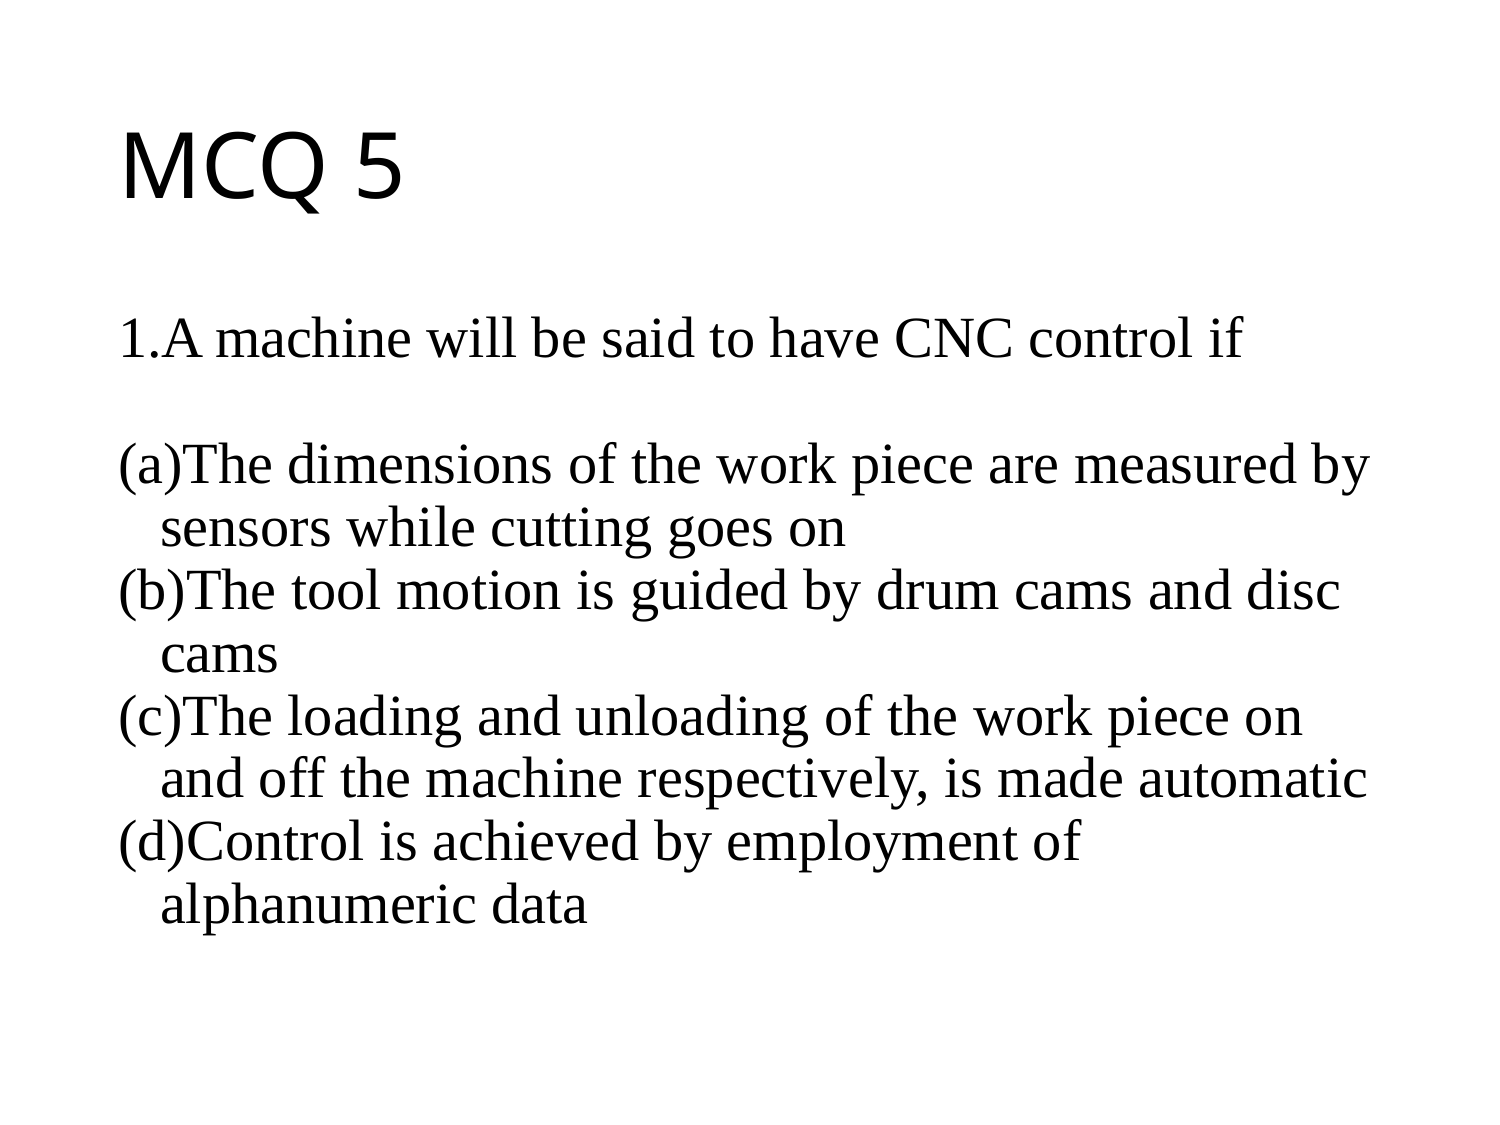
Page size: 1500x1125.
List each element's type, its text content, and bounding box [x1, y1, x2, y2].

list A machine will be said to have CNC control if The dimensions of the work piece are measured by sensors while cutting goes on The tool motion is guided by drum cams and disc cams The loading and unloading of the work piece on and off the machine respectively, is made automatic Control is achieved by employment of alphanumeric data [103, 299, 1397, 1014]
title MCQ 5 [103, 59, 1397, 278]
